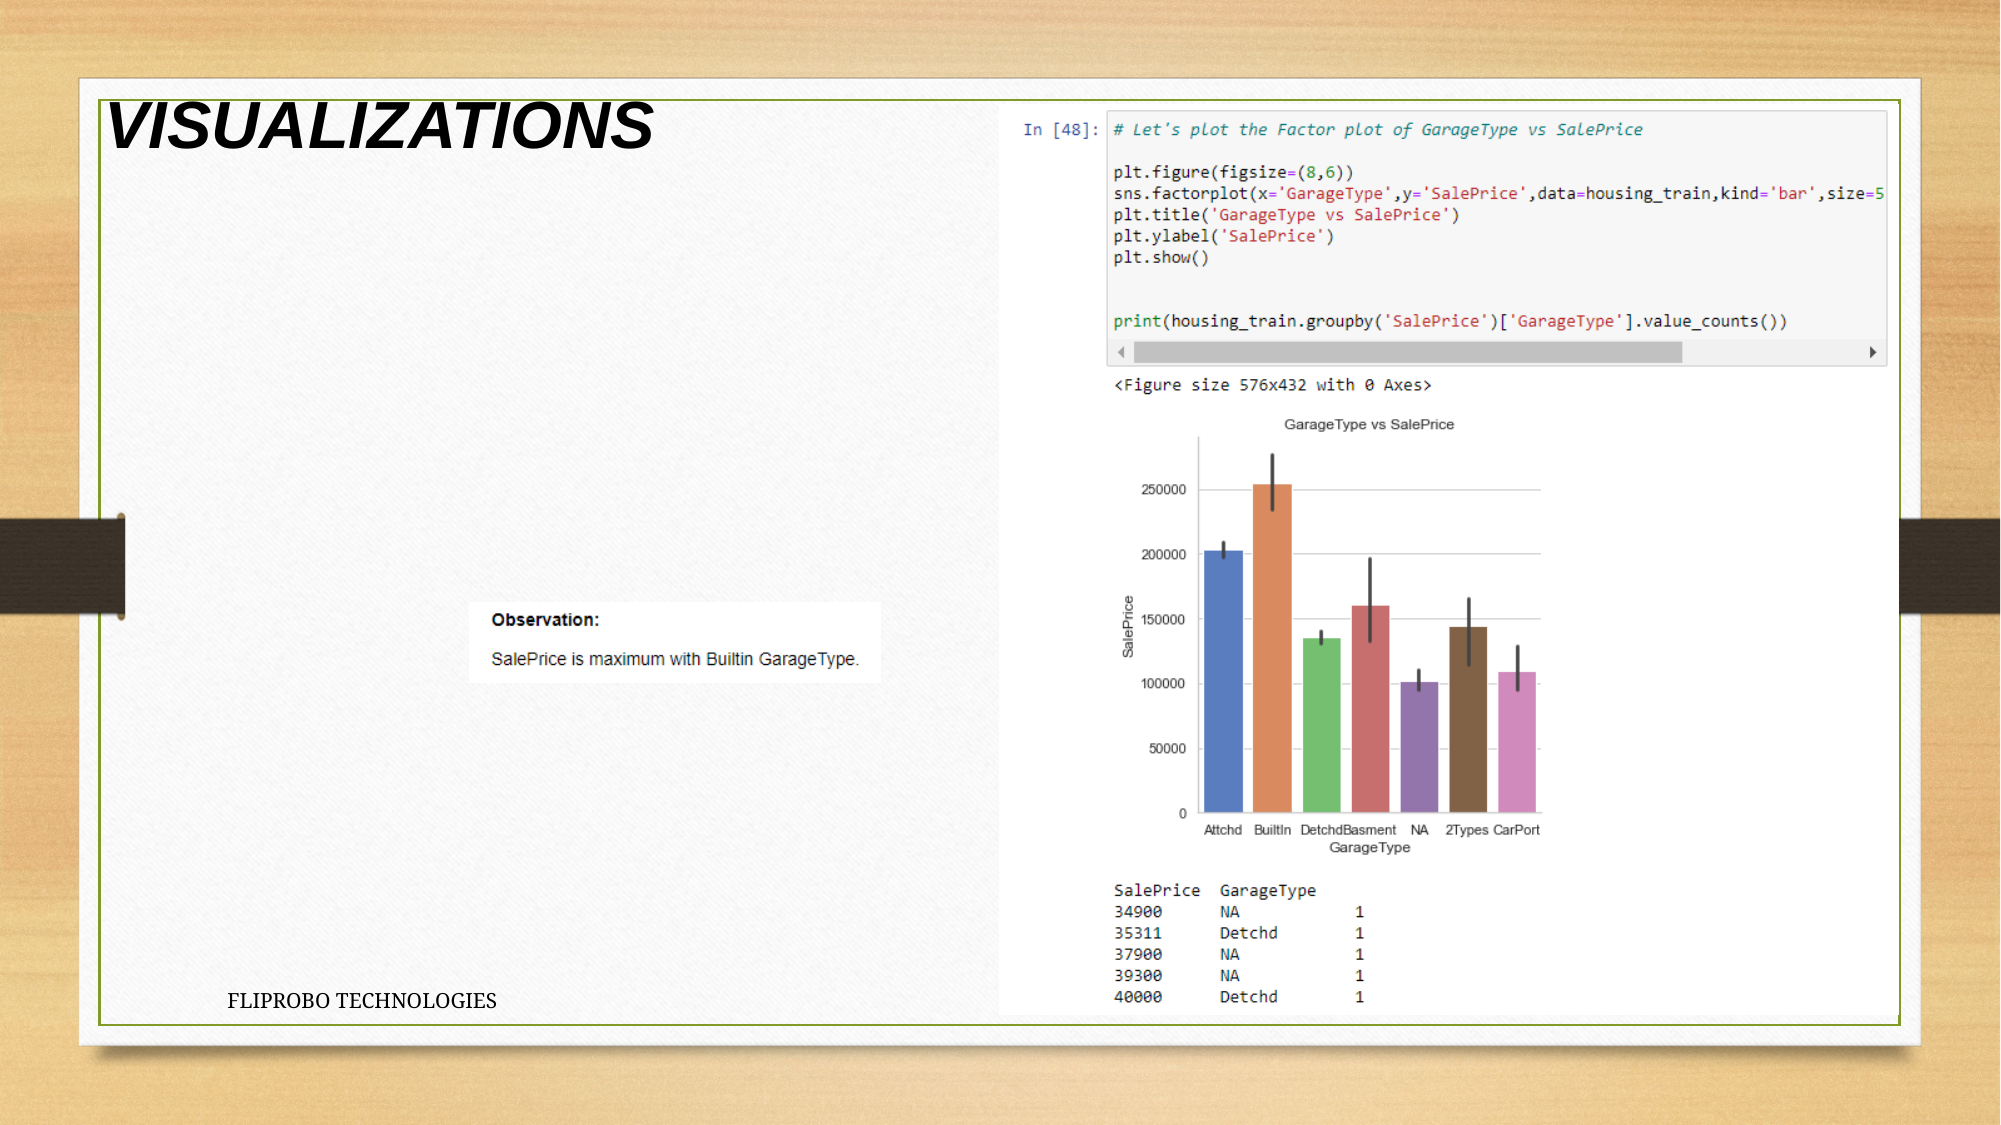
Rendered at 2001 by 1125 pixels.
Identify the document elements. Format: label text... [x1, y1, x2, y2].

slide_number 72 [1698, 1015, 1788, 1025]
footer FLIPROBO TECHNOLOGIES [212, 979, 1411, 1025]
text_box VISUALIZATIONS [89, 74, 1673, 170]
picture [0, 0, 2001, 1125]
